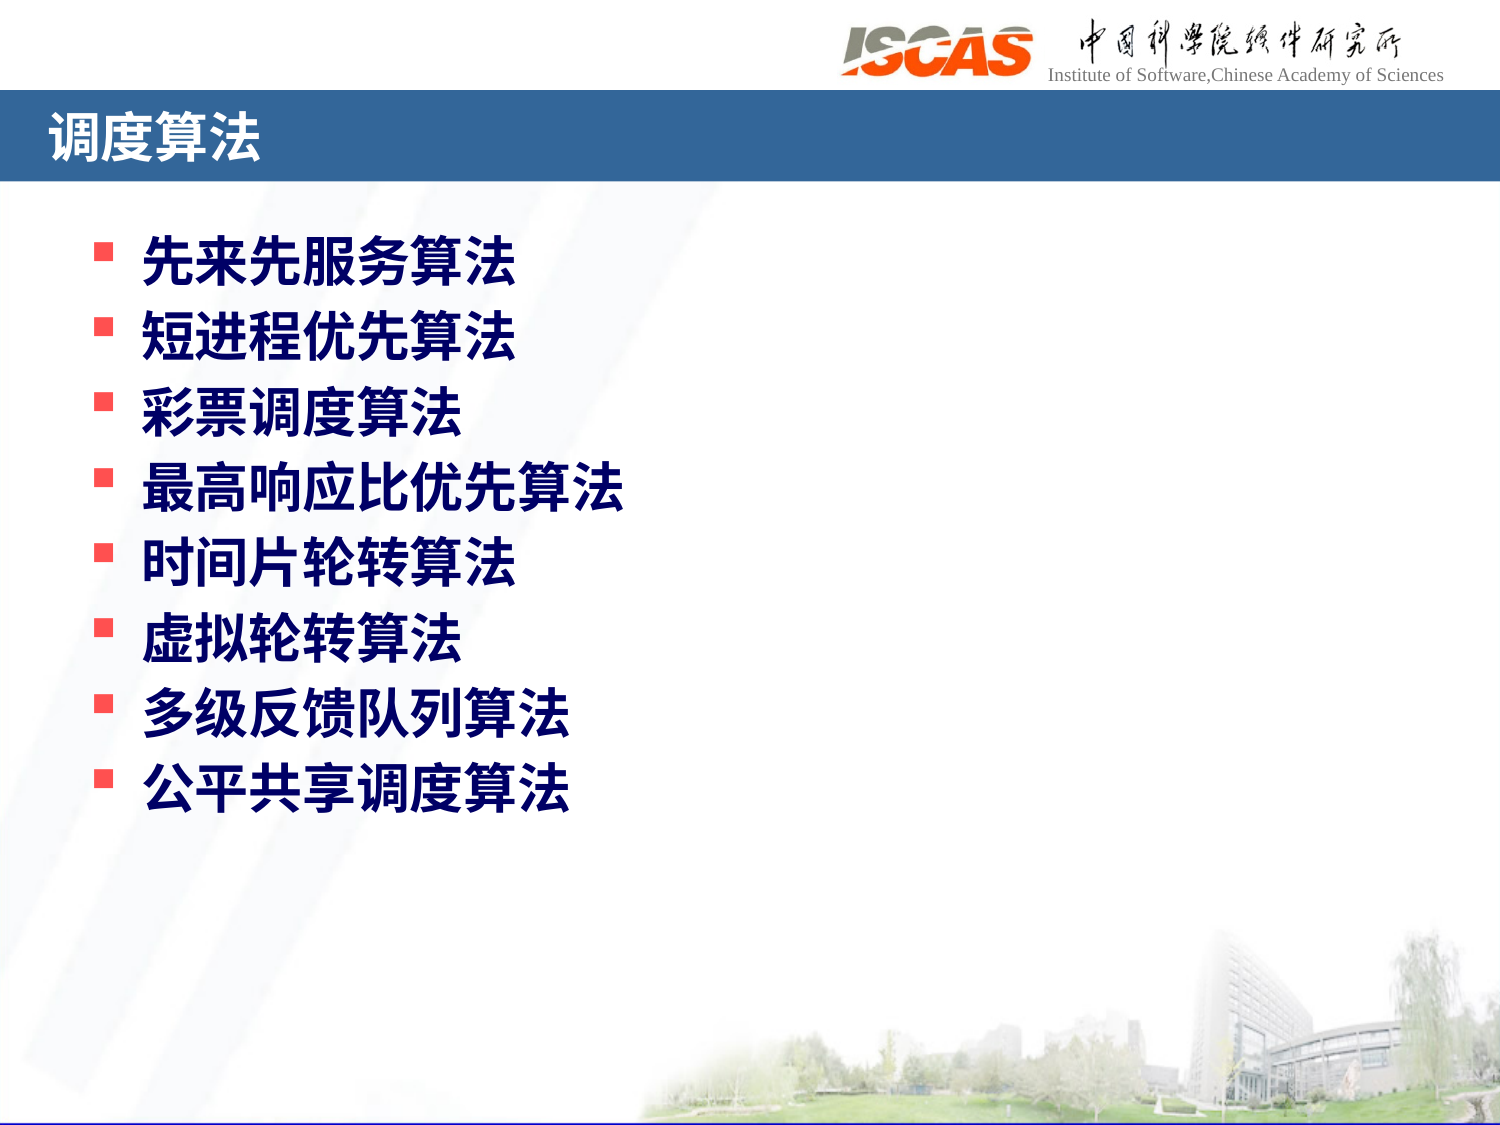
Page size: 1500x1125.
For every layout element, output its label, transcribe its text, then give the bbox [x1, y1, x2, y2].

picture [1077, 15, 1402, 71]
list 先来先服务算法 短进程优先算法 彩票调度算法 最高响应比优先算法 时间片轮转算法 虚拟轮转算法 多级反馈队列算法 公平共享调度算法 [73, 219, 1427, 1024]
picture [0, 182, 1500, 1125]
title 调度算法 [0, 89, 1500, 182]
picture [837, 18, 1045, 87]
